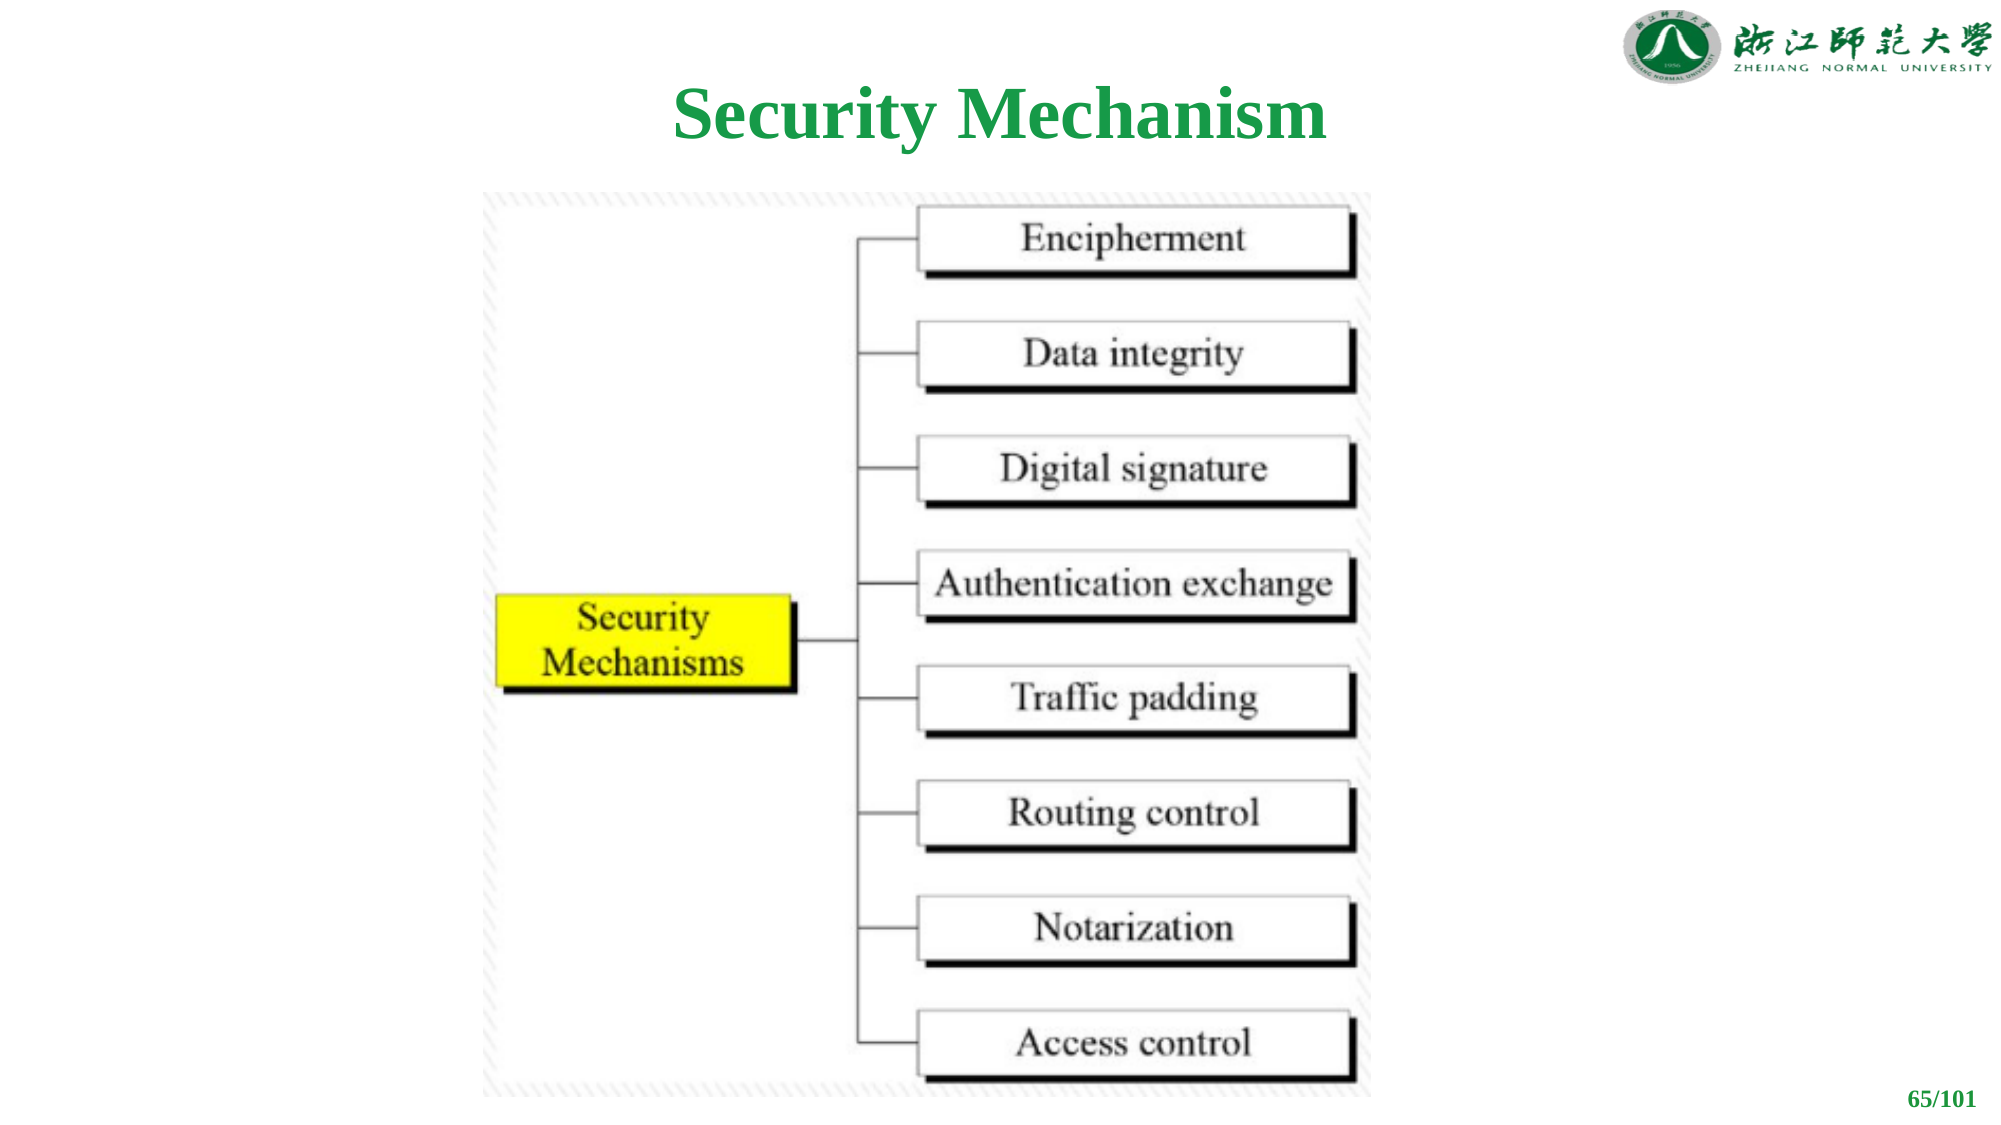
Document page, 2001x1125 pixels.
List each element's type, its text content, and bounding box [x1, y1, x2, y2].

title Security Mechanism [39, 62, 1961, 161]
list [482, 192, 1371, 1097]
picture [1621, 10, 1992, 86]
